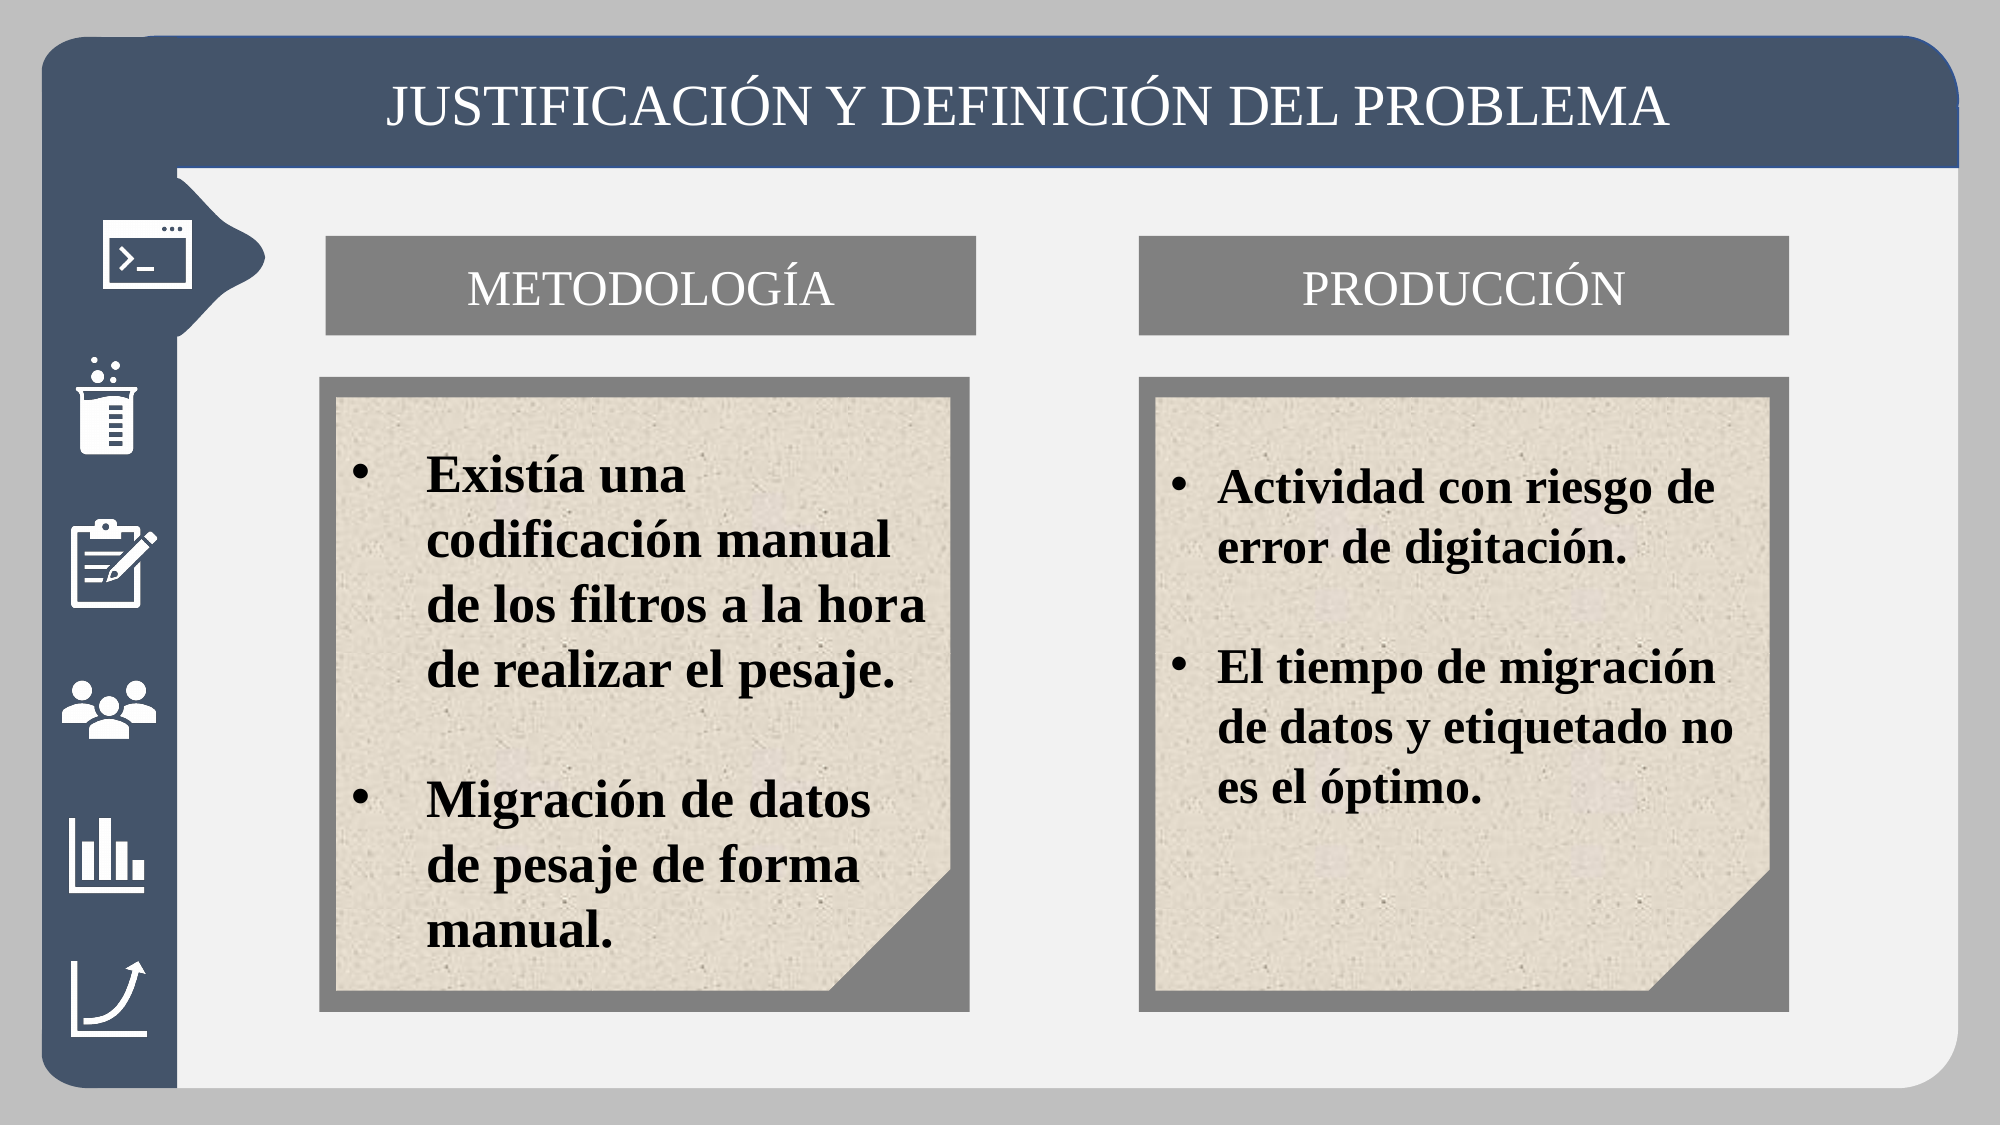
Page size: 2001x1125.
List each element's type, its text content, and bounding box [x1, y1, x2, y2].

picture [53, 352, 160, 460]
picture [94, 201, 201, 308]
text_box Actividad con riesgo de error de digitación. El tiempo de migración de datos y etiquetado no es el óptimo. [1154, 396, 1774, 992]
text_box [1138, 376, 1790, 1013]
text_box PRODUCCIÓN [1138, 235, 1790, 336]
picture [55, 945, 163, 1053]
text_box JUSTIFICACIÓN Y DEFINICIÓN DEL PROBLEMA [179, 35, 1960, 169]
text_box [175, 178, 266, 337]
picture [55, 656, 163, 763]
text_box METODOLOGÍA [325, 235, 977, 336]
text_box [40, 35, 179, 1090]
picture [53, 802, 160, 909]
text_box Existía una codificación manual de los filtros a la hora de realizar el pesaje. Migración de datos de pesaje de forma manual. [335, 396, 954, 992]
picture [55, 510, 163, 617]
text_box [318, 376, 971, 1013]
text_box [179, 169, 1960, 1090]
